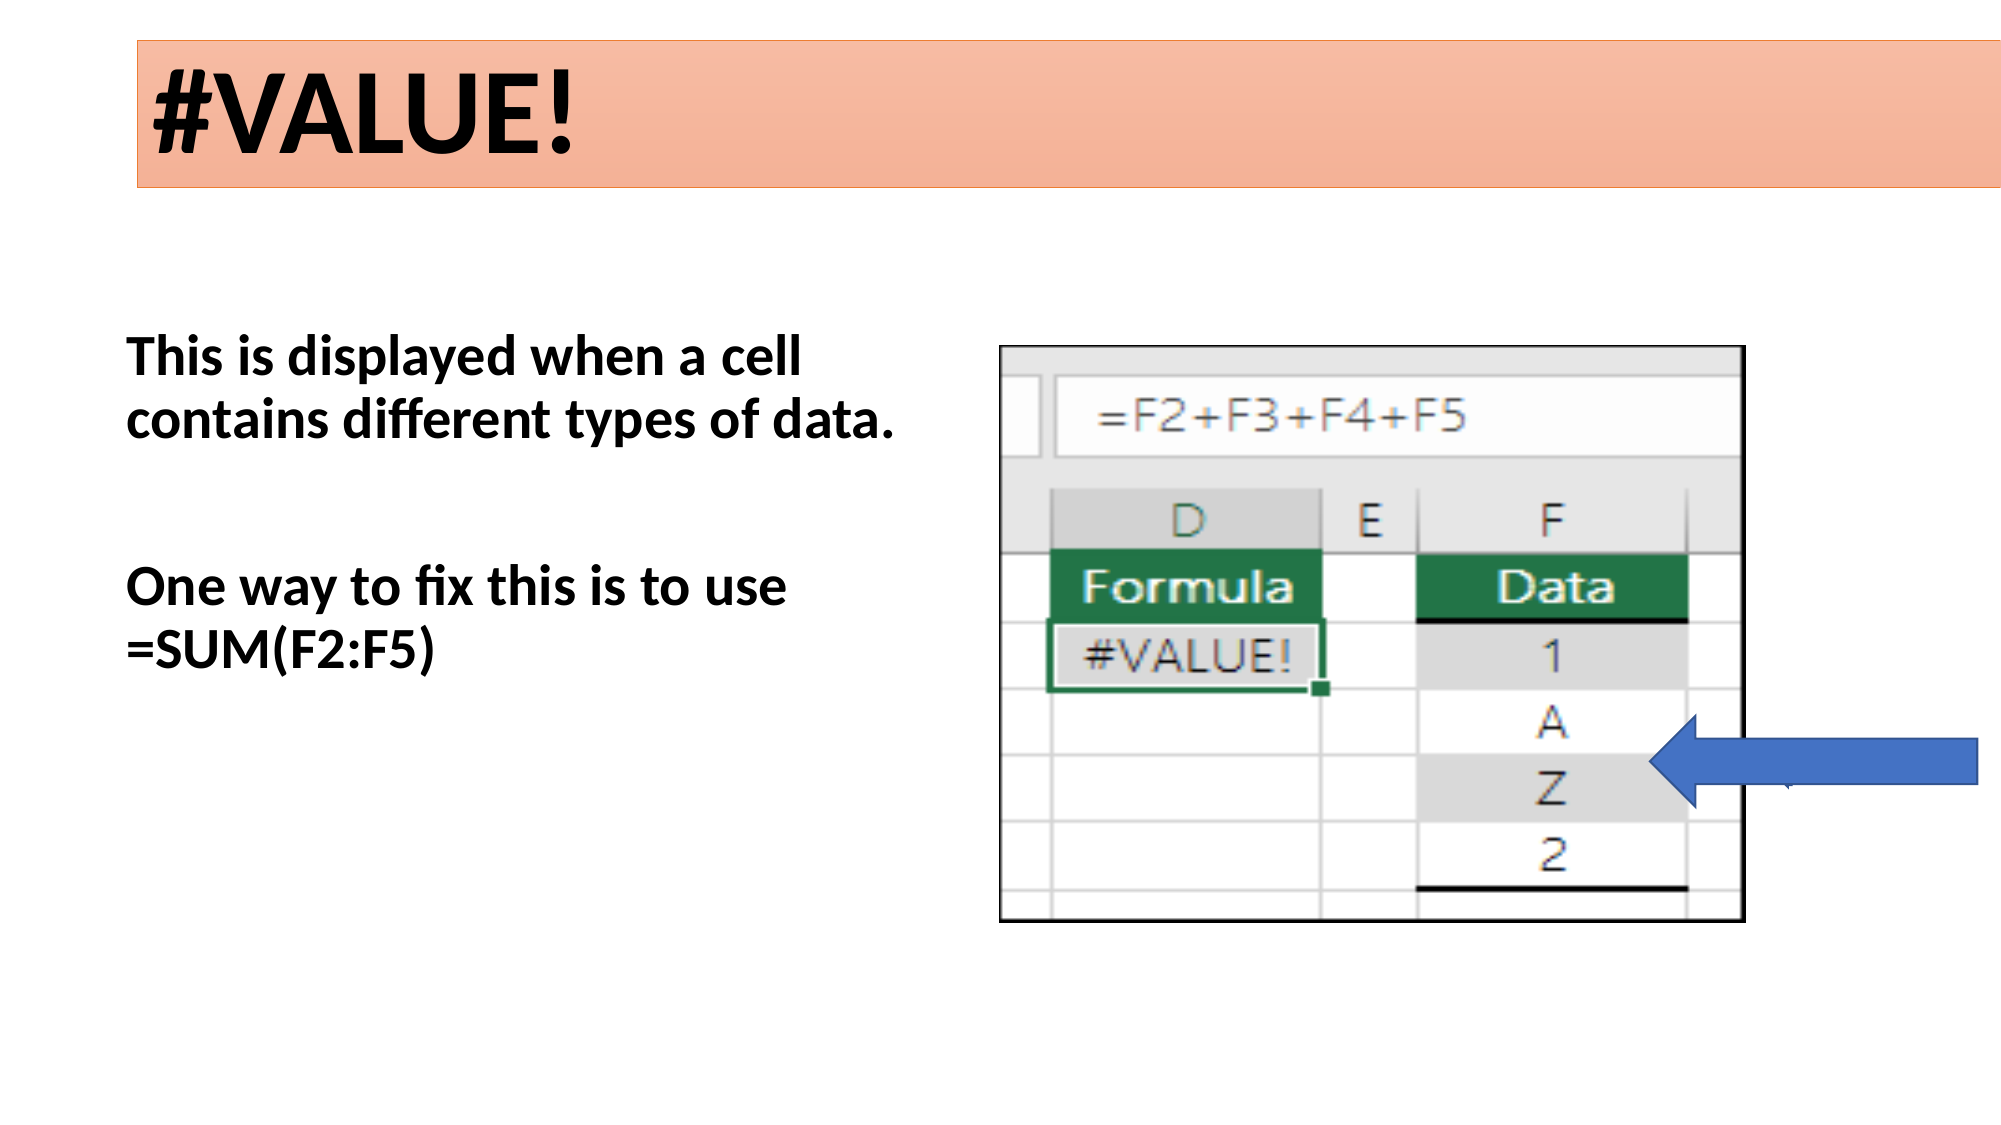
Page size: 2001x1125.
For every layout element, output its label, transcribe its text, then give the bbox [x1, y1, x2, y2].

text_box [1746, 737, 1979, 786]
list This is displayed when a cell contains different types of data. One way to fix this is to use =SUM(F2:F5) [111, 317, 962, 1004]
picture [999, 345, 1746, 923]
title #VALUE! [137, 40, 2000, 188]
